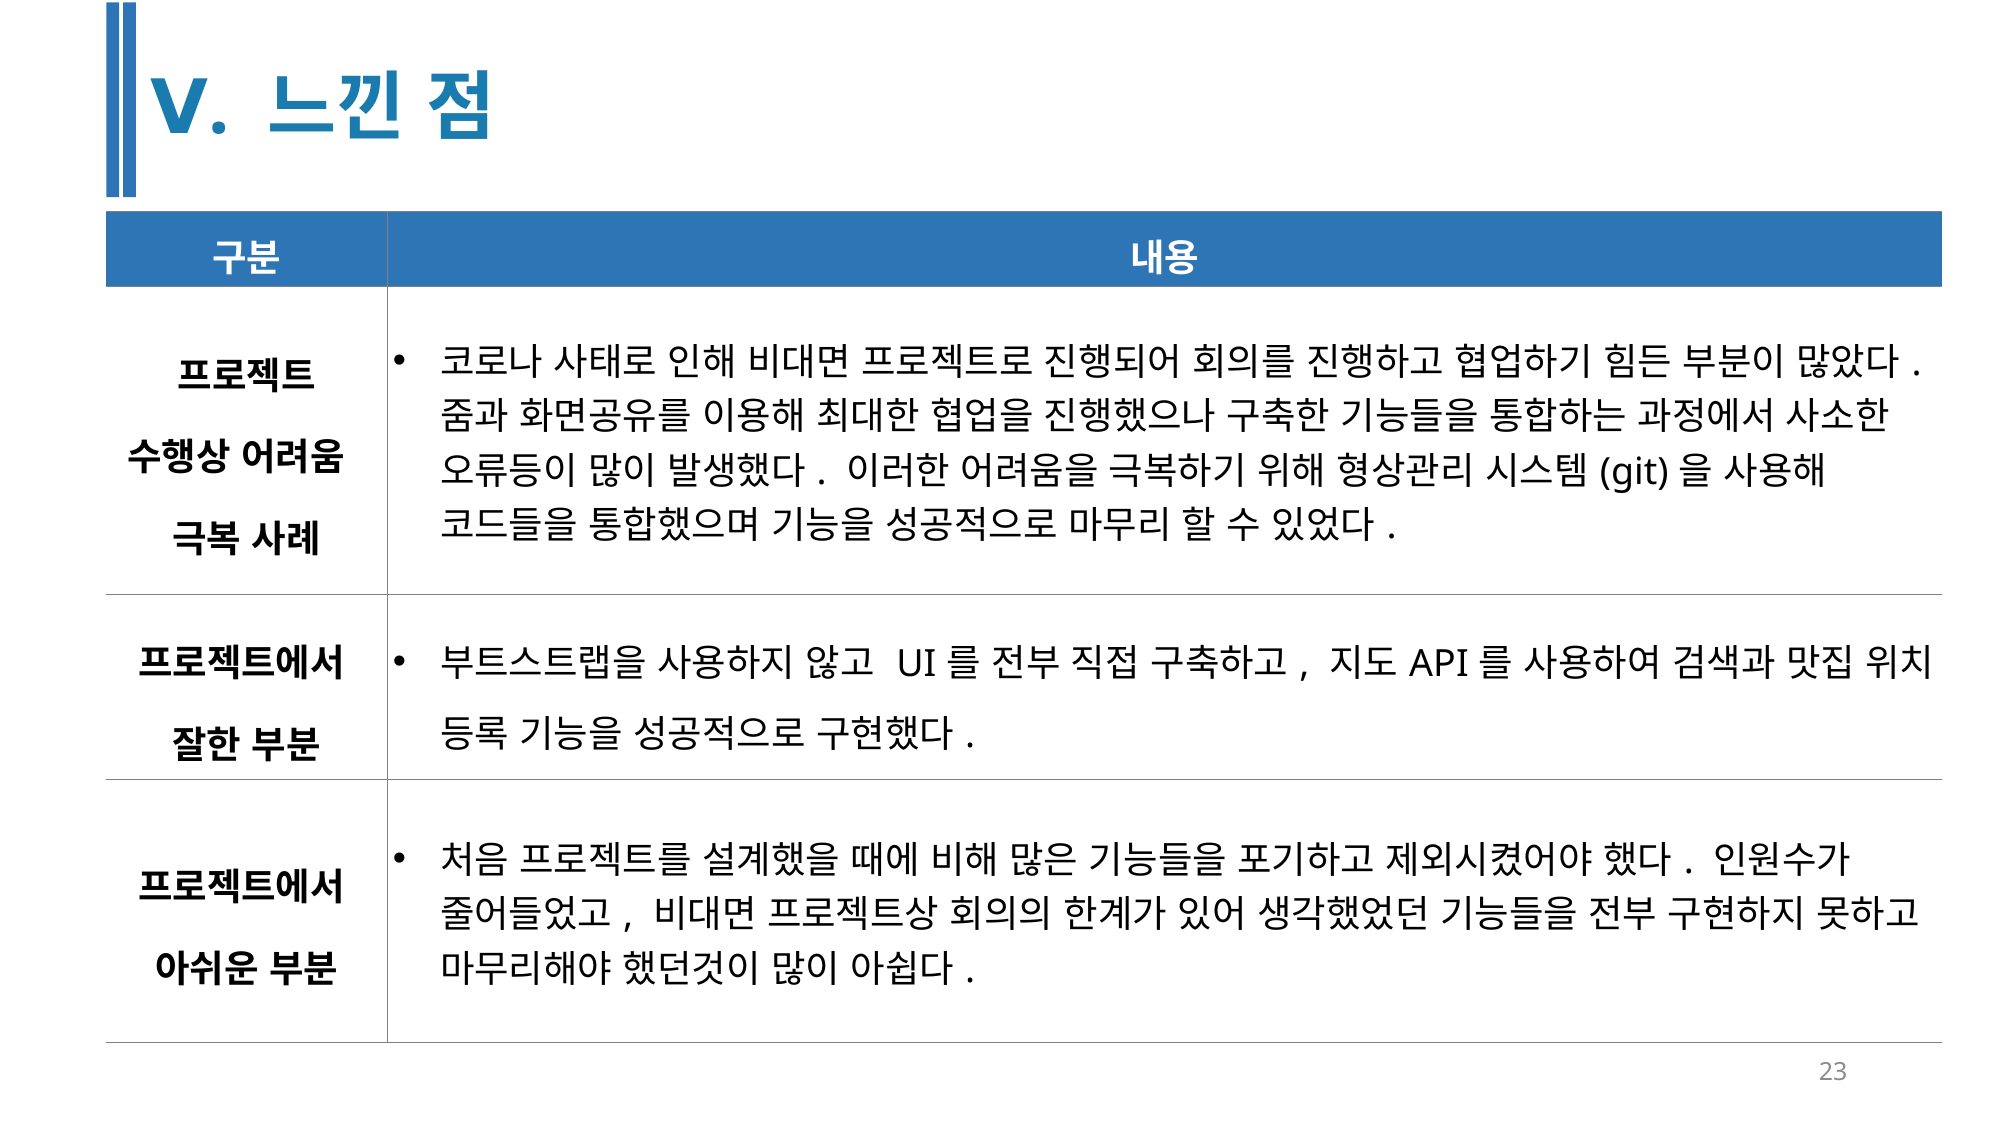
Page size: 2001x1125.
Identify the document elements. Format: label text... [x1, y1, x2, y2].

table_header 구분 [106, 212, 387, 286]
table_cell 프로젝트에서 잘한 부분 [106, 595, 387, 779]
table_cell 프로젝트에서 아쉬운 부분 [106, 780, 387, 1042]
table_header 내용 [388, 212, 1942, 286]
table_cell 코로나 사태로 인해 비대면 프로젝트로 진행되어 회의를 진행하고 협업하기 힘든 부분이 많았다. 줌과 화면공유를 이용해 최대한 협업을 진행했으나 구축한 기능들을 통합하는 과정에서 사소한 오류등이 많이 발생했다. 이러한 어려움을 극복하기 위해 형상관리 시스템(git)을 사용해 코드들을 통합했으며 기능을 성공적으로 마무리 할 수 있었다. [388, 287, 1942, 594]
table_cell 부트스트랩을 사용하지 않고 UI를 전부 직접 구축하고, 지도API를 사용하여 검색과 맛집 위치 등록 기능을 성공적으로 구현했다. [388, 595, 1942, 779]
table_cell 처음 프로젝트를 설계했을 때에 비해 많은 기능들을 포기하고 제외시켰어야 했다. 인원수가 줄어들었고, 비대면 프로젝트상 회의의 한계가 있어 생각했었던 기능들을 전부 구현하지 못하고 마무리해야 했던것이 많이 아쉽다. [388, 780, 1942, 1042]
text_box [106, 2, 136, 198]
table_cell 프로젝트 수행상 어려움 극복 사례 [106, 287, 387, 594]
text_box Ⅴ. 느낀 점 [136, 50, 1252, 156]
slide_number 23 [1412, 1042, 1863, 1103]
